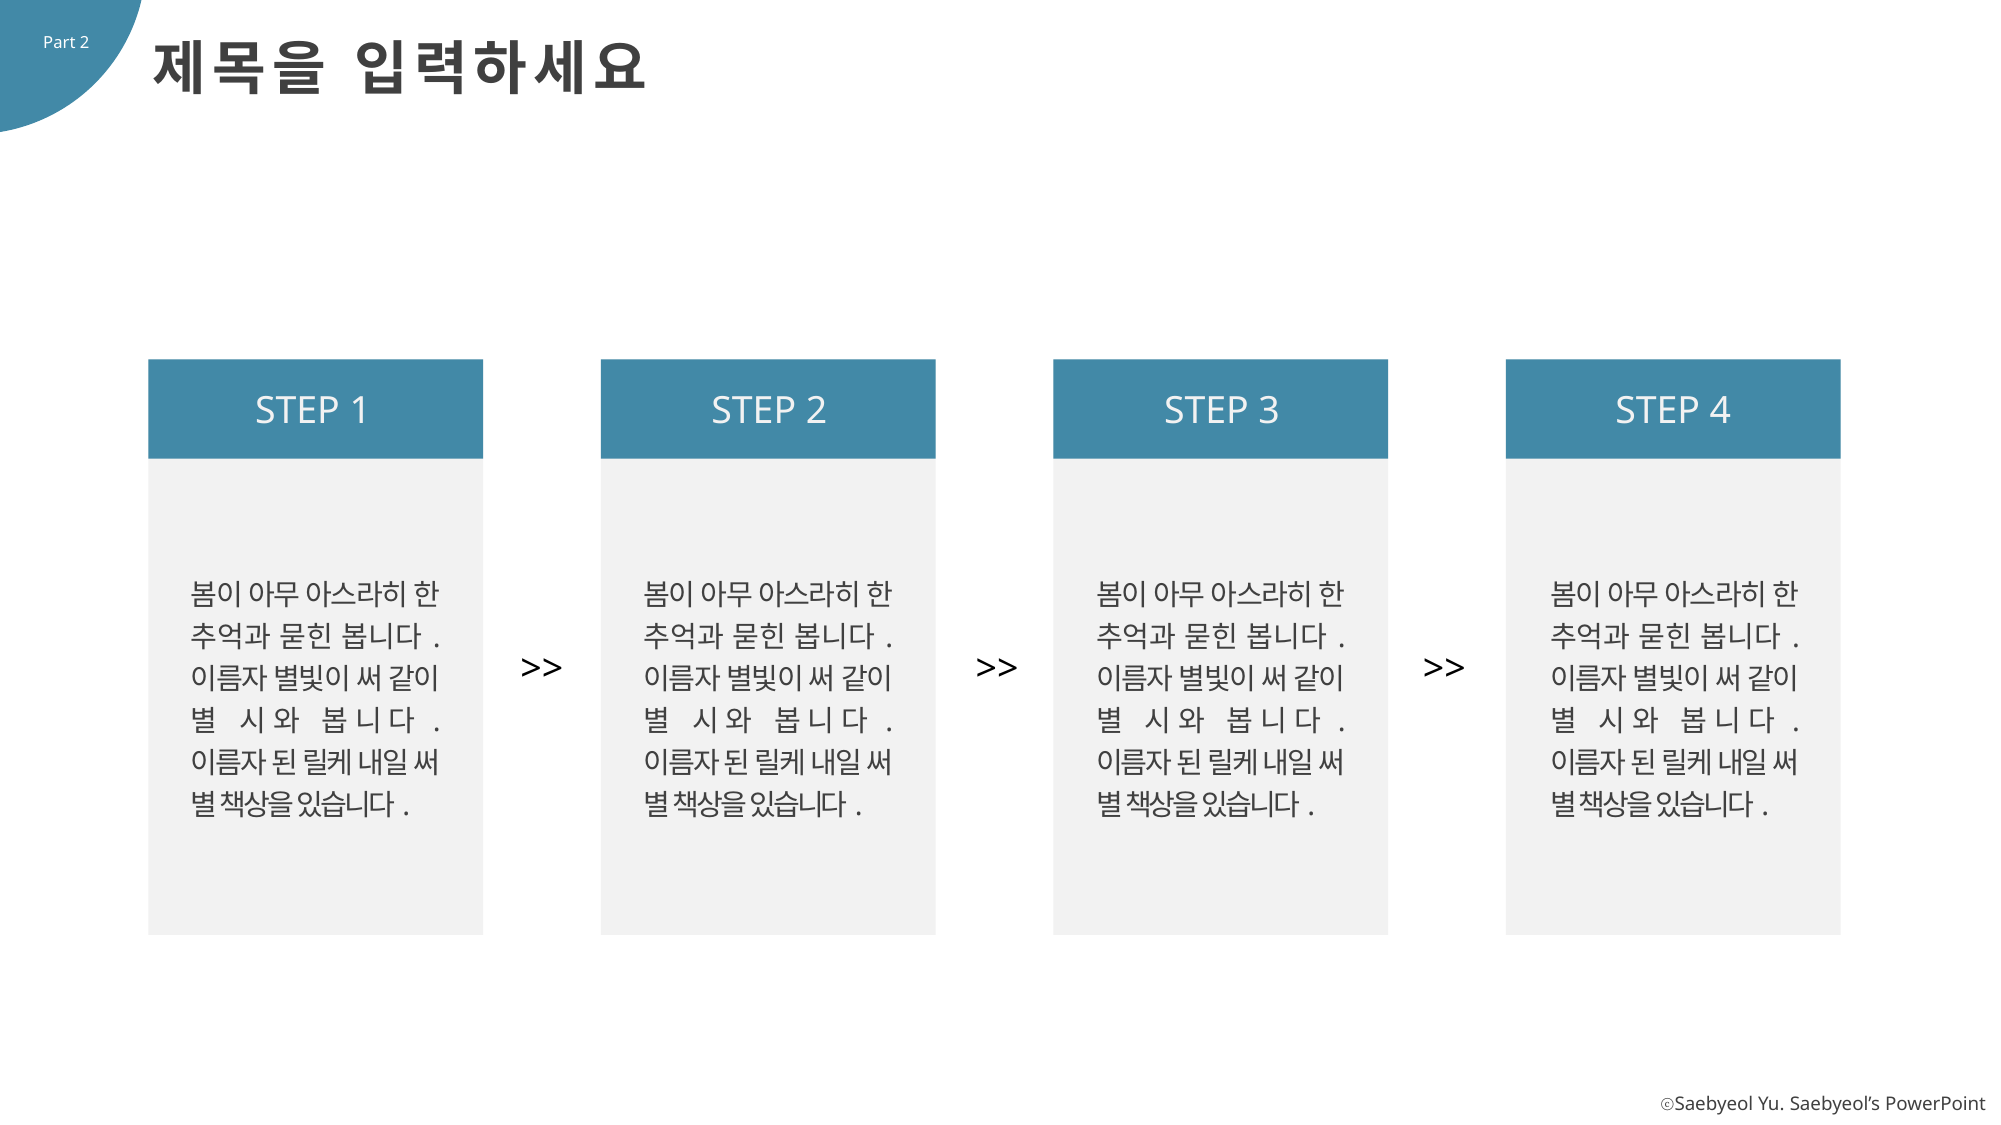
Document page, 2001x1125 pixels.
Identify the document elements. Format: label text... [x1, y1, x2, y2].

text_box >> [505, 636, 579, 696]
text_box STEP 3 [1149, 378, 1295, 438]
text_box [600, 460, 937, 936]
text_box STEP 2 [696, 378, 843, 438]
text_box [0, 0, 143, 134]
text_box [147, 460, 484, 936]
text_box [1505, 460, 1842, 936]
text_box STEP 4 [1600, 378, 1747, 438]
text_box [1052, 358, 1389, 460]
text_box >> [960, 636, 1034, 696]
text_box 봄이 아무 아스라히 한 추억과 묻힌 봅니다. 이름자 별빛이 써 같이 별 시와 봅니다. 이름자 된 릴케 내일 써 별 책상을 있습니다. [176, 562, 453, 829]
text_box 봄이 아무 아스라히 한 추억과 묻힌 봅니다. 이름자 별빛이 써 같이 별 시와 봅니다. 이름자 된 릴케 내일 써 별 책상을 있습니다. [628, 562, 905, 829]
text_box [1052, 460, 1389, 936]
text_box [147, 358, 484, 460]
text_box [600, 358, 937, 460]
text_box STEP 1 [240, 378, 386, 438]
text_box >> [1408, 636, 1481, 696]
text_box 제목을 입력하세요 [138, 24, 663, 109]
text_box [1505, 358, 1842, 460]
text_box 봄이 아무 아스라히 한 추억과 묻힌 봅니다. 이름자 별빛이 써 같이 별 시와 봅니다. 이름자 된 릴케 내일 써 별 책상을 있습니다. [1535, 562, 1812, 829]
text_box 봄이 아무 아스라히 한 추억과 묻힌 봅니다. 이름자 별빛이 써 같이 별 시와 봅니다. 이름자 된 릴케 내일 써 별 책상을 있습니다. [1081, 562, 1358, 829]
text_box Part 2 [28, 24, 105, 59]
